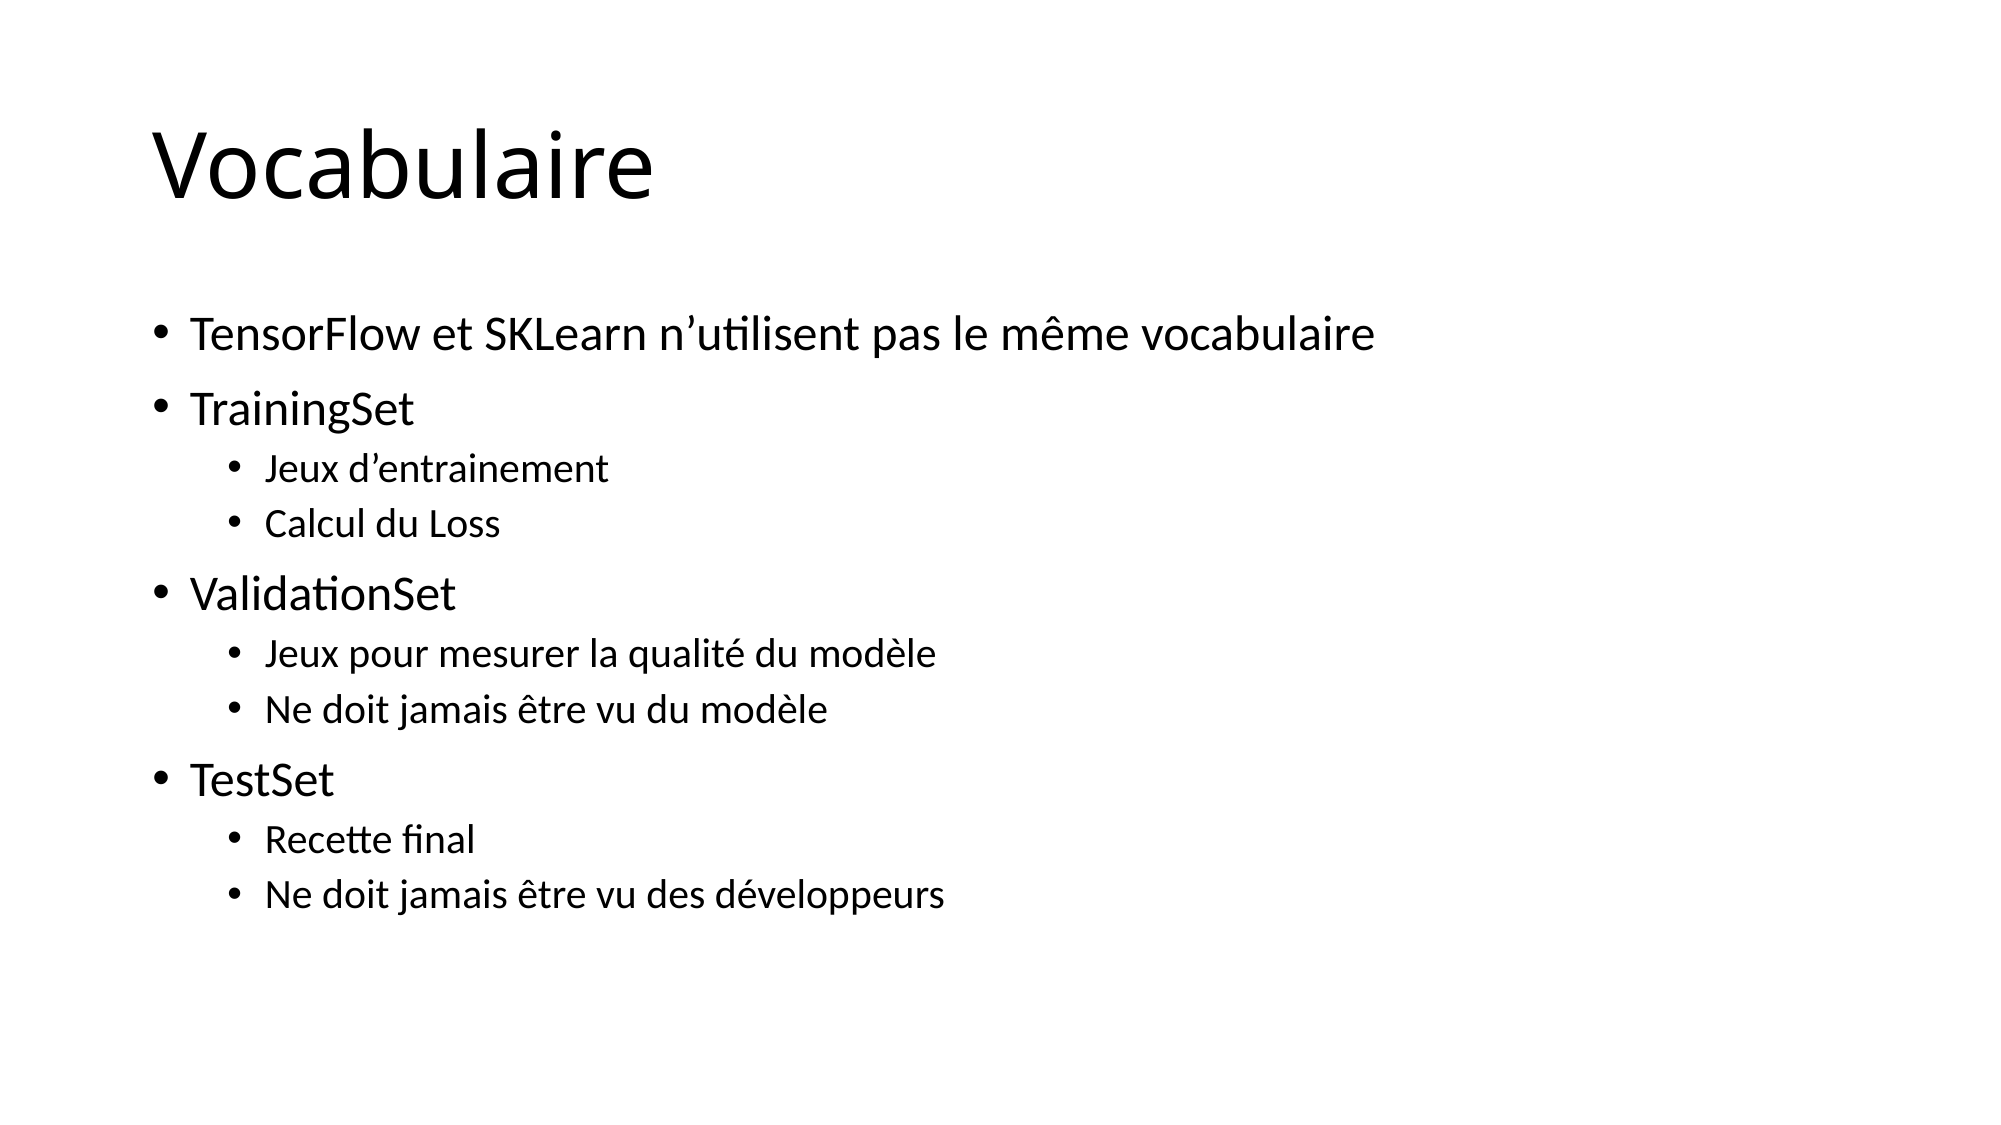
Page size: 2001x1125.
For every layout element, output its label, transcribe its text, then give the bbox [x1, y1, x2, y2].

list TensorFlow et SKLearn n’utilisent pas le même vocabulaire TrainingSet Jeux d’entrainement Calcul du Loss ValidationSet Jeux pour mesurer la qualité du modèle Ne doit jamais être vu du modèle TestSet Recette final Ne doit jamais être vu des développeurs [137, 299, 1863, 1014]
title Vocabulaire [137, 59, 1863, 278]
